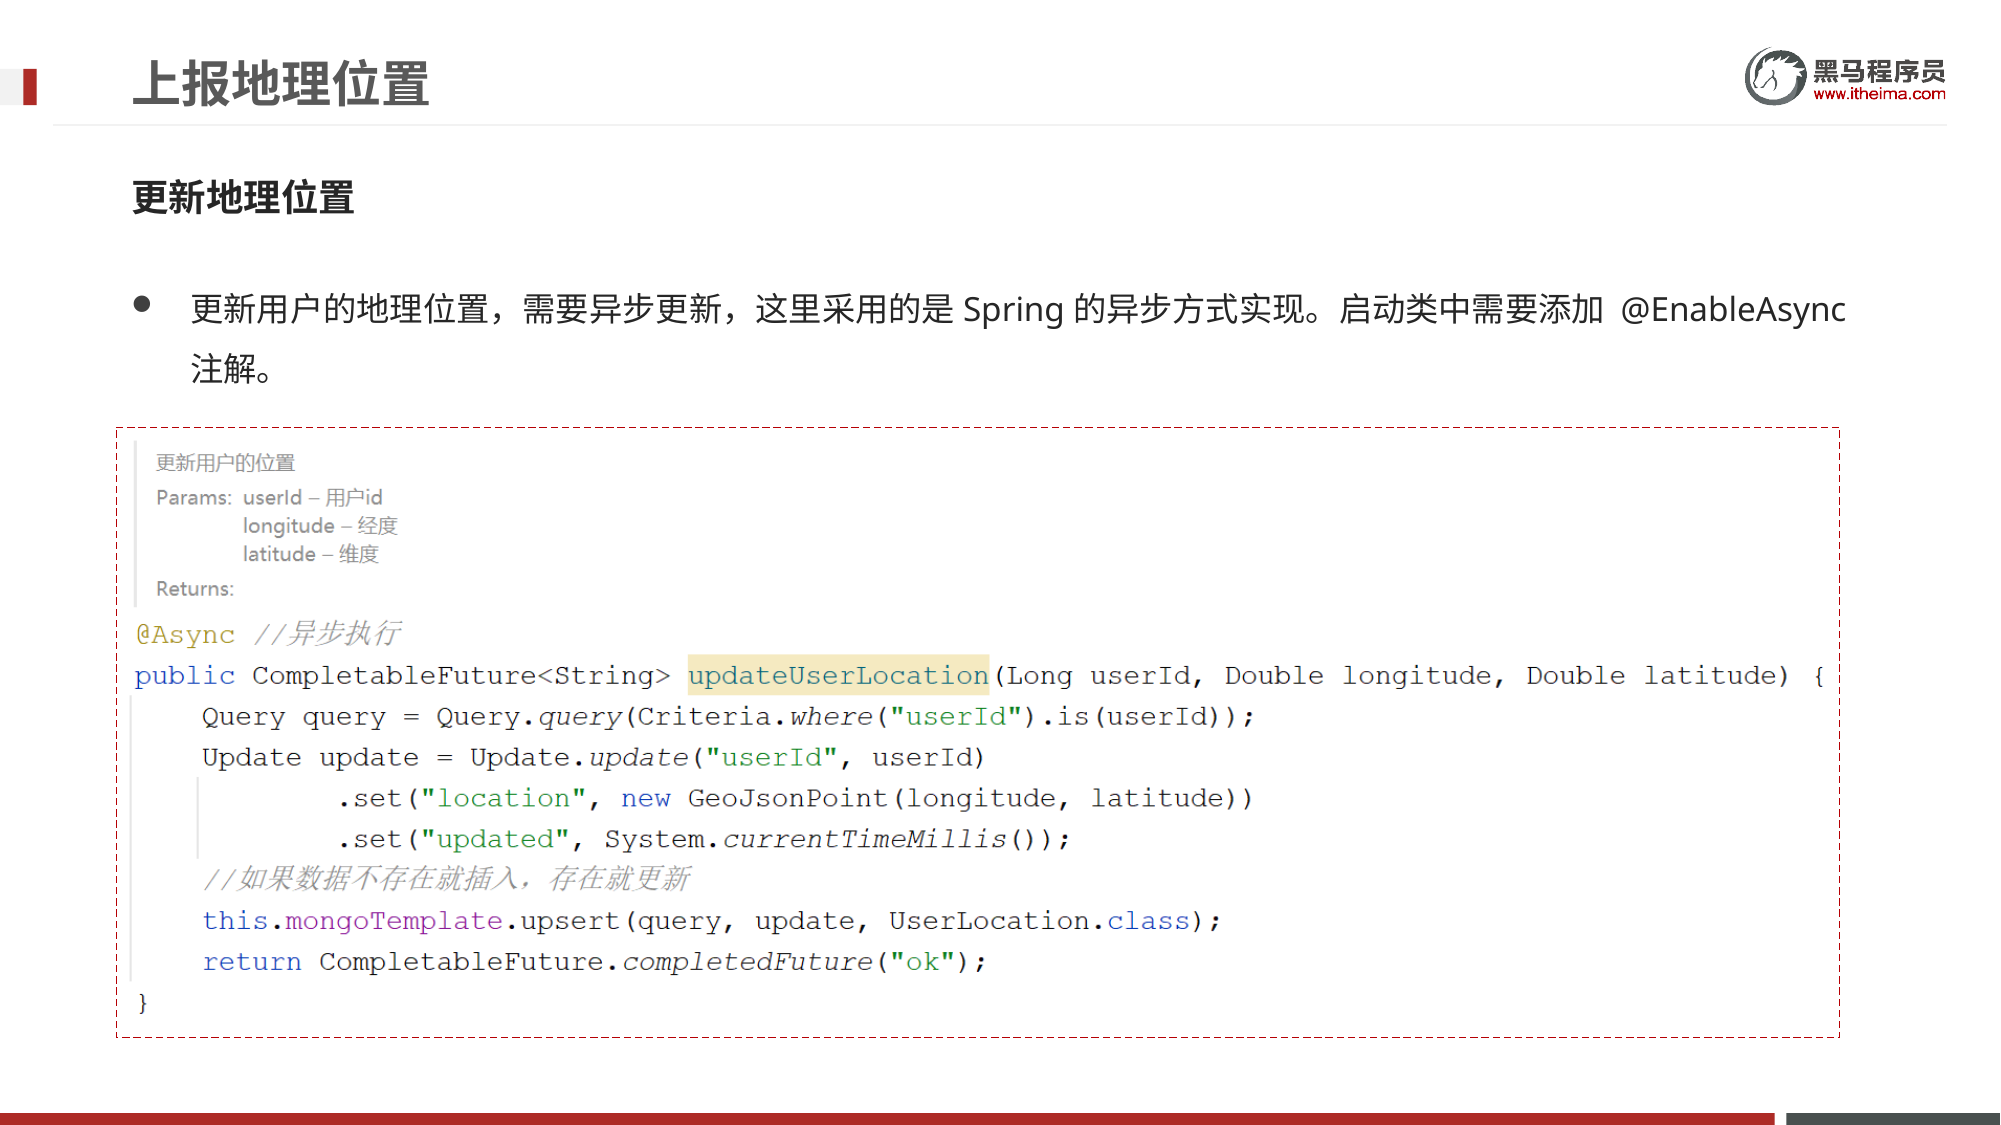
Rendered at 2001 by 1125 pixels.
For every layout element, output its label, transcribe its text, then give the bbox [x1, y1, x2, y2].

list 更新地理位置 [116, 154, 1880, 239]
title 上报地理位置 [116, 40, 1556, 125]
list 更新用户的地理位置，需要异步更新，这里采用的是Spring的异步方式实现。启动类中需要添加 @EnableAsync 注解。 [116, 260, 1880, 393]
picture [1744, 46, 1946, 106]
picture [116, 426, 1841, 1038]
